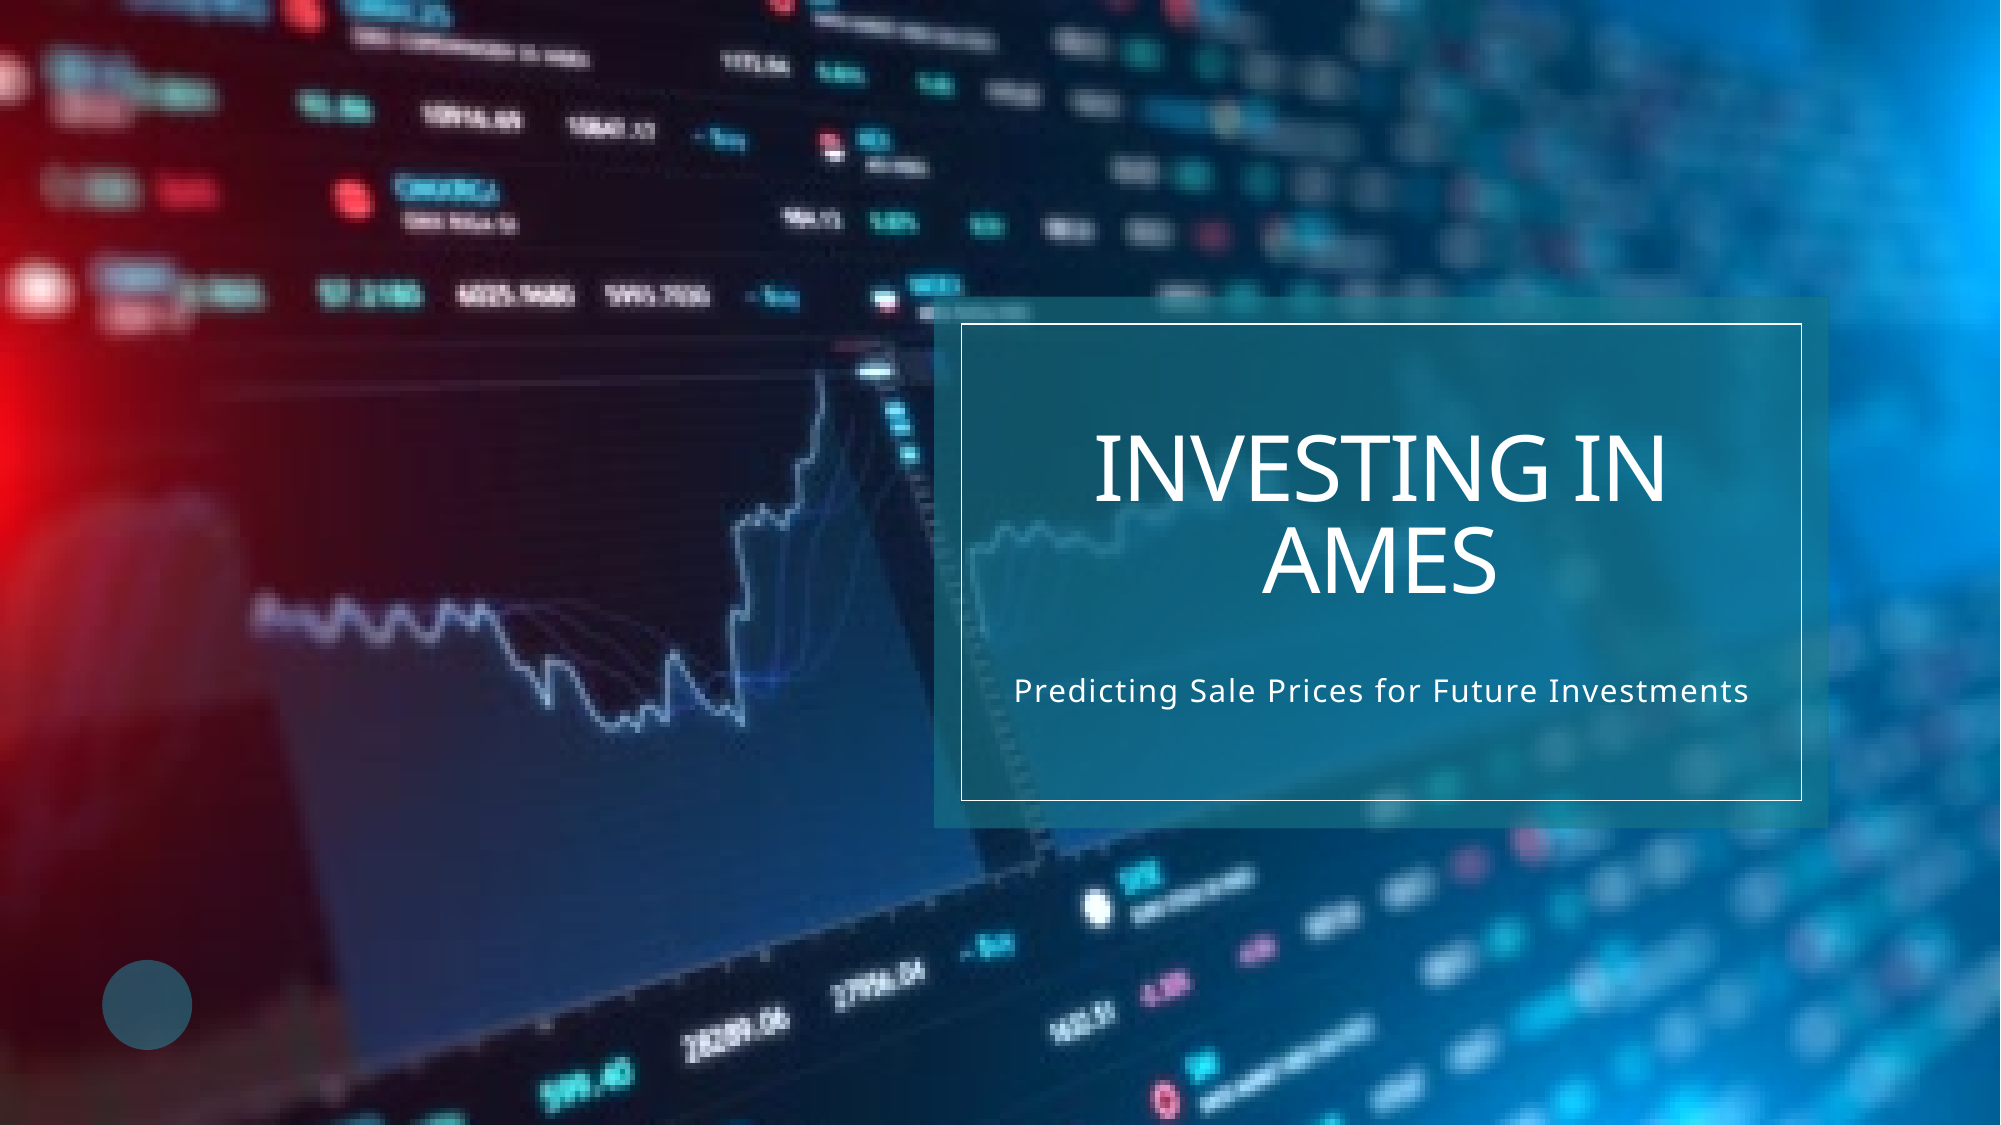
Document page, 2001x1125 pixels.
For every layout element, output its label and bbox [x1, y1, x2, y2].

text_box [0, 0, 2000, 1125]
